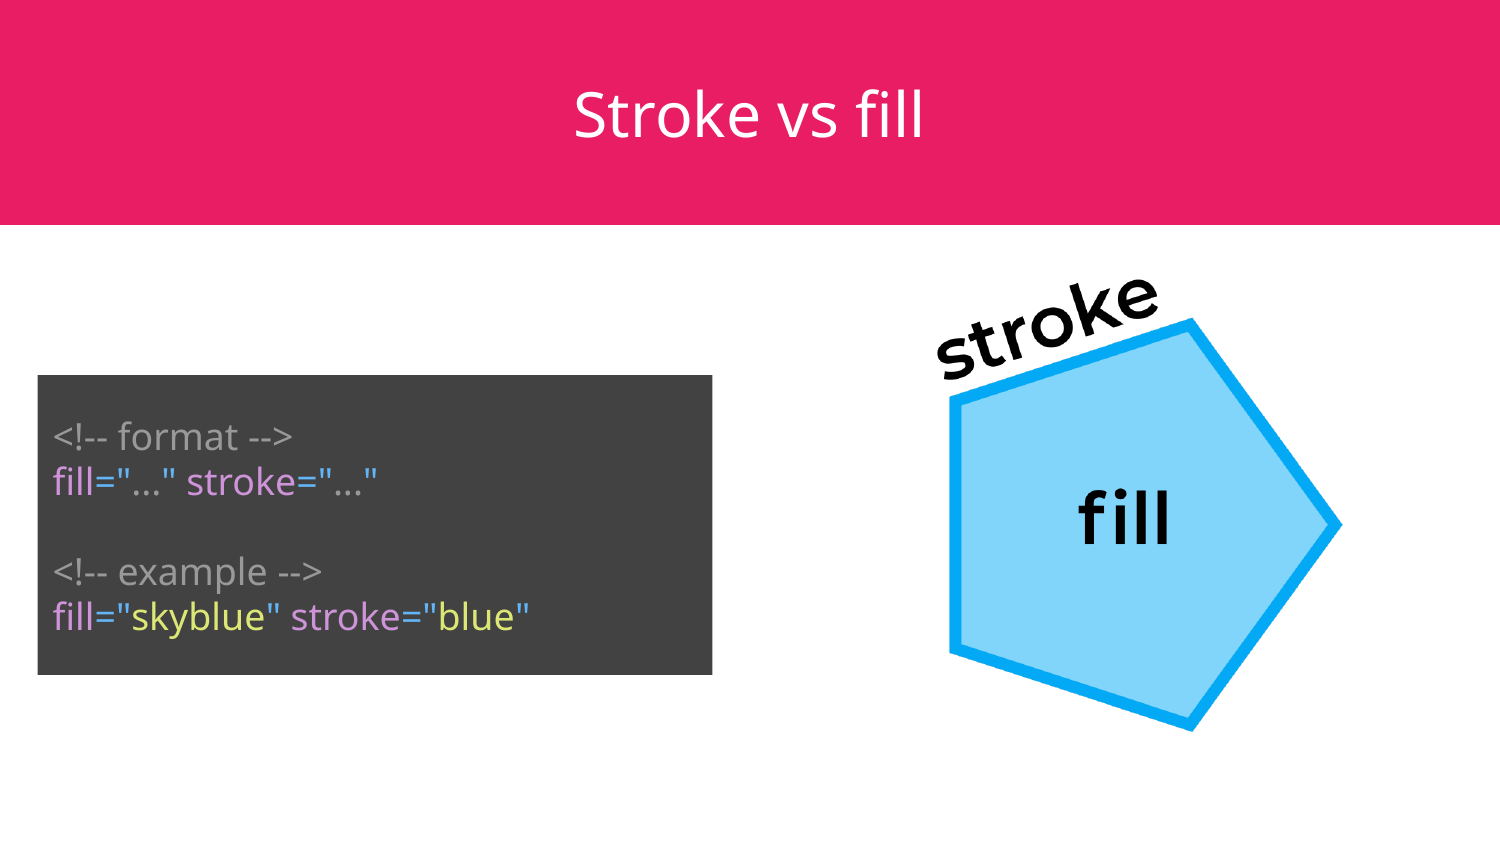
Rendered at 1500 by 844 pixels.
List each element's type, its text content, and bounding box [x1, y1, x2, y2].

title Stroke vs fill [37, 37, 1463, 188]
list <!-- format --> fill="..." stroke="..." <!-- example --> fill="skyblue" stroke="blue" [37, 375, 713, 675]
picture [824, 262, 1426, 788]
